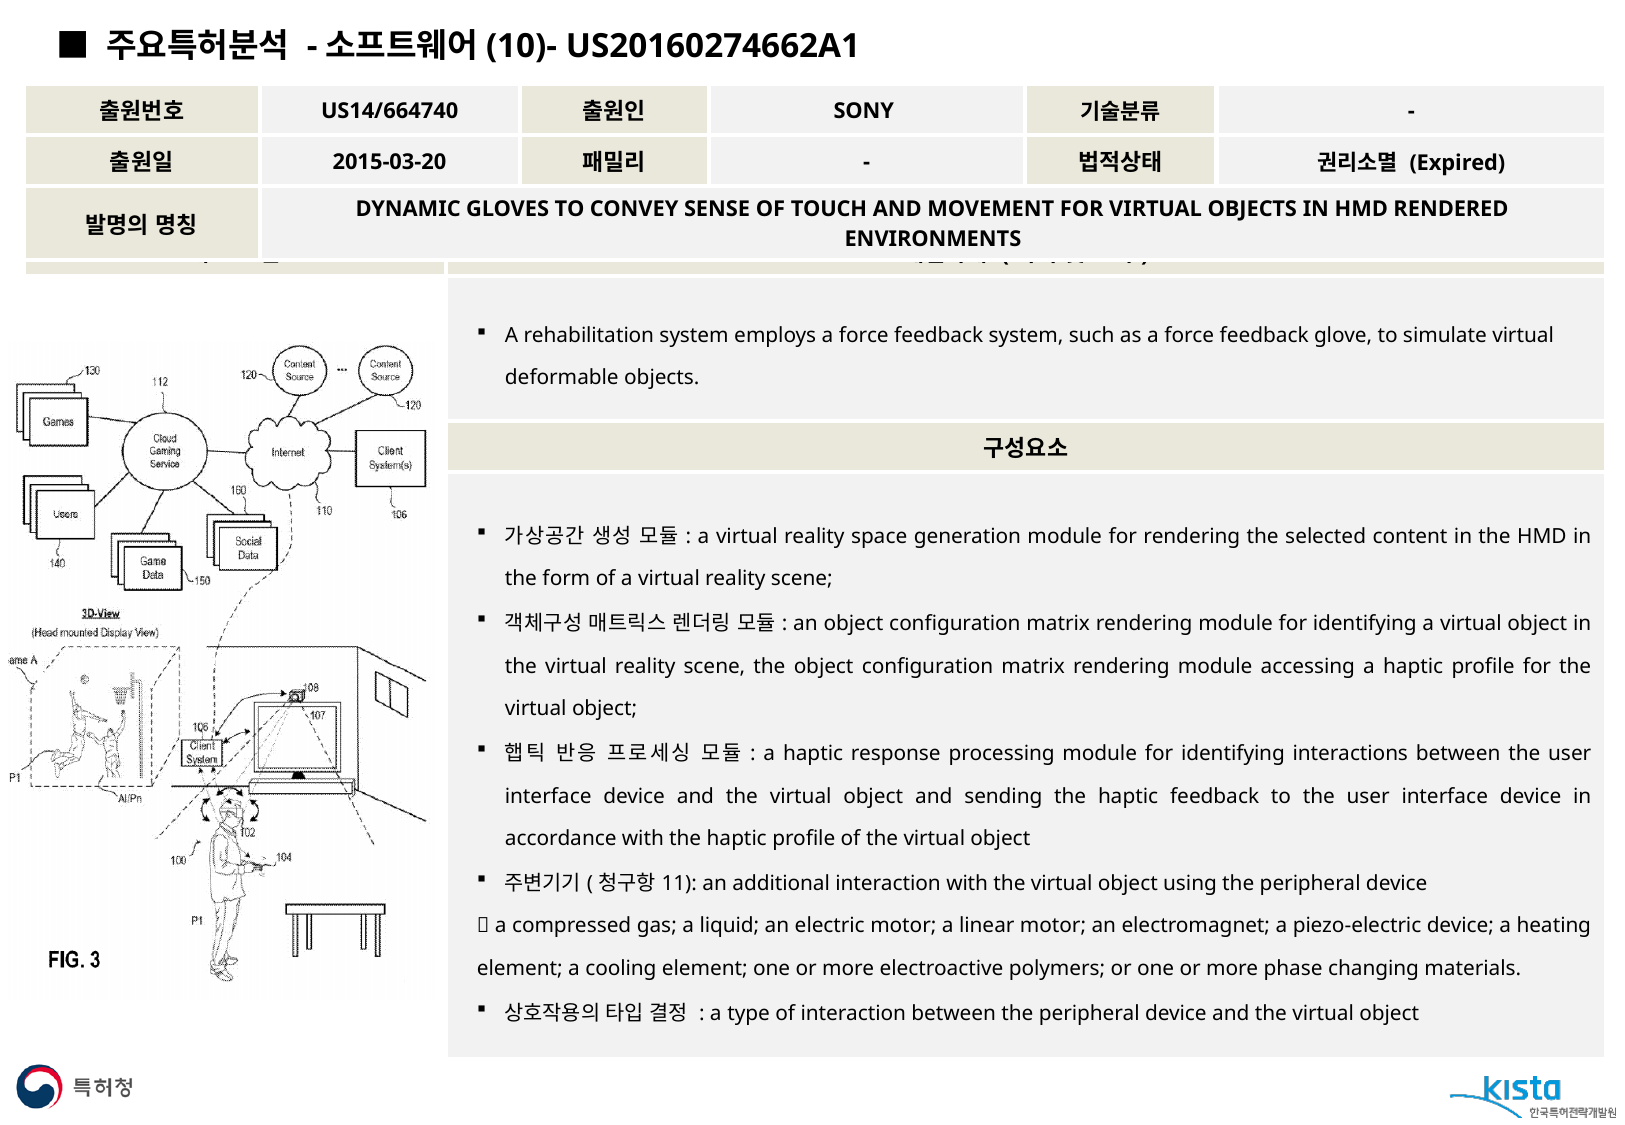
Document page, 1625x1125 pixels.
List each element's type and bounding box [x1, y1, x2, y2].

picture [1489, 1076, 1616, 1118]
table_cell [24, 278, 444, 1057]
table_cell [1219, 137, 1604, 184]
table_cell [448, 278, 1604, 419]
table_cell [711, 137, 1023, 184]
table_cell [1027, 137, 1214, 184]
table_cell [448, 423, 1604, 470]
table_header [448, 262, 1604, 274]
table_header [1219, 86, 1604, 133]
picture [10, 1058, 141, 1116]
table_cell [26, 188, 258, 258]
table_cell [262, 188, 1604, 258]
text_box [41, 19, 558, 70]
table_cell [522, 137, 707, 184]
picture [8, 341, 435, 1000]
table_header [262, 86, 518, 133]
table_header [26, 86, 258, 133]
table_header [522, 86, 707, 133]
table_cell [262, 137, 518, 184]
table_header [711, 86, 1023, 133]
table_header [26, 262, 444, 274]
table_header [1027, 86, 1214, 133]
table_cell [26, 137, 258, 184]
picture [1449, 1076, 1516, 1118]
table_cell [448, 474, 1604, 1057]
